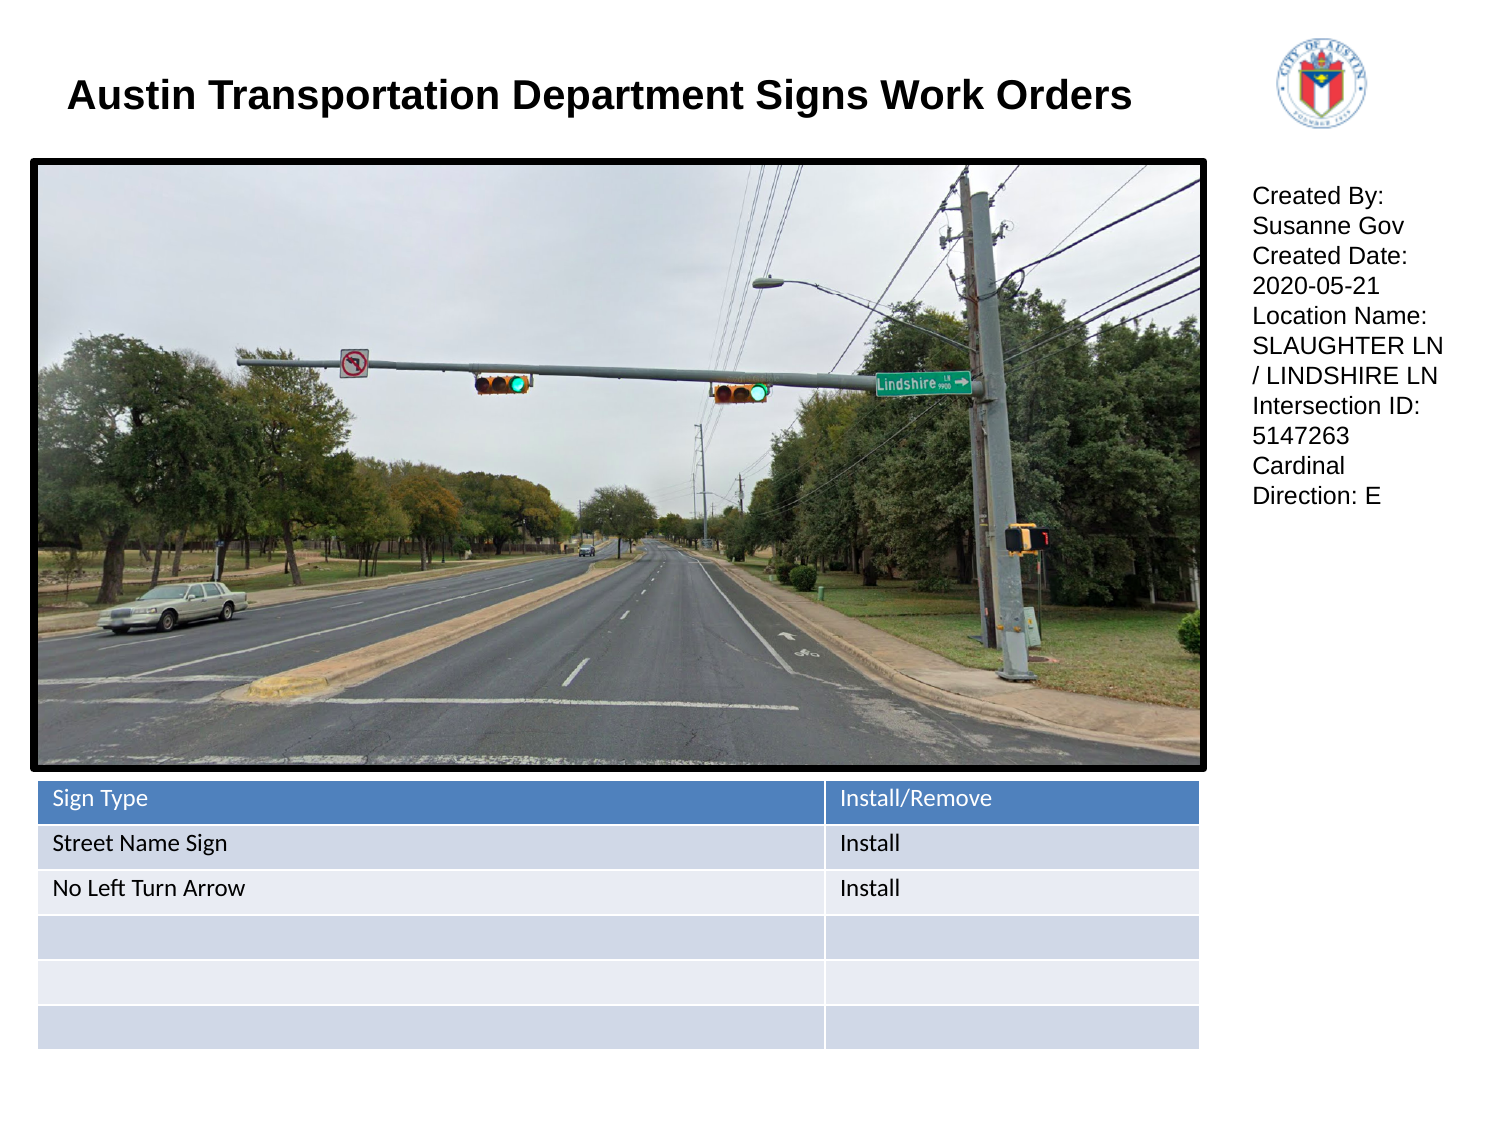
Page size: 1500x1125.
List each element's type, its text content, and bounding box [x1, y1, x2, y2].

picture [1274, 37, 1369, 132]
table_cell [826, 1006, 1199, 1049]
table_cell Street Name Sign [38, 826, 824, 869]
table_cell Install [826, 871, 1199, 914]
table_cell [38, 1006, 824, 1049]
table_cell [826, 961, 1199, 1004]
table_header Install/Remove [826, 781, 1199, 824]
text_box Austin Transportation Department Signs Work Orders [51, 60, 1149, 125]
table_cell No Left Turn Arrow [38, 871, 824, 914]
table_cell [826, 916, 1199, 959]
text_box Created By: Susanne Gov Created Date: 2020-05-21 Location Name: SLAUGHTER LN / LINDSHIRE LN Intersection ID: 5147263 Cardinal Direction: E [1237, 172, 1463, 517]
picture [37, 164, 1201, 766]
table_cell [38, 916, 824, 959]
table_cell Install [826, 826, 1199, 869]
table_header Sign Type [38, 781, 824, 824]
table_cell [38, 961, 824, 1004]
